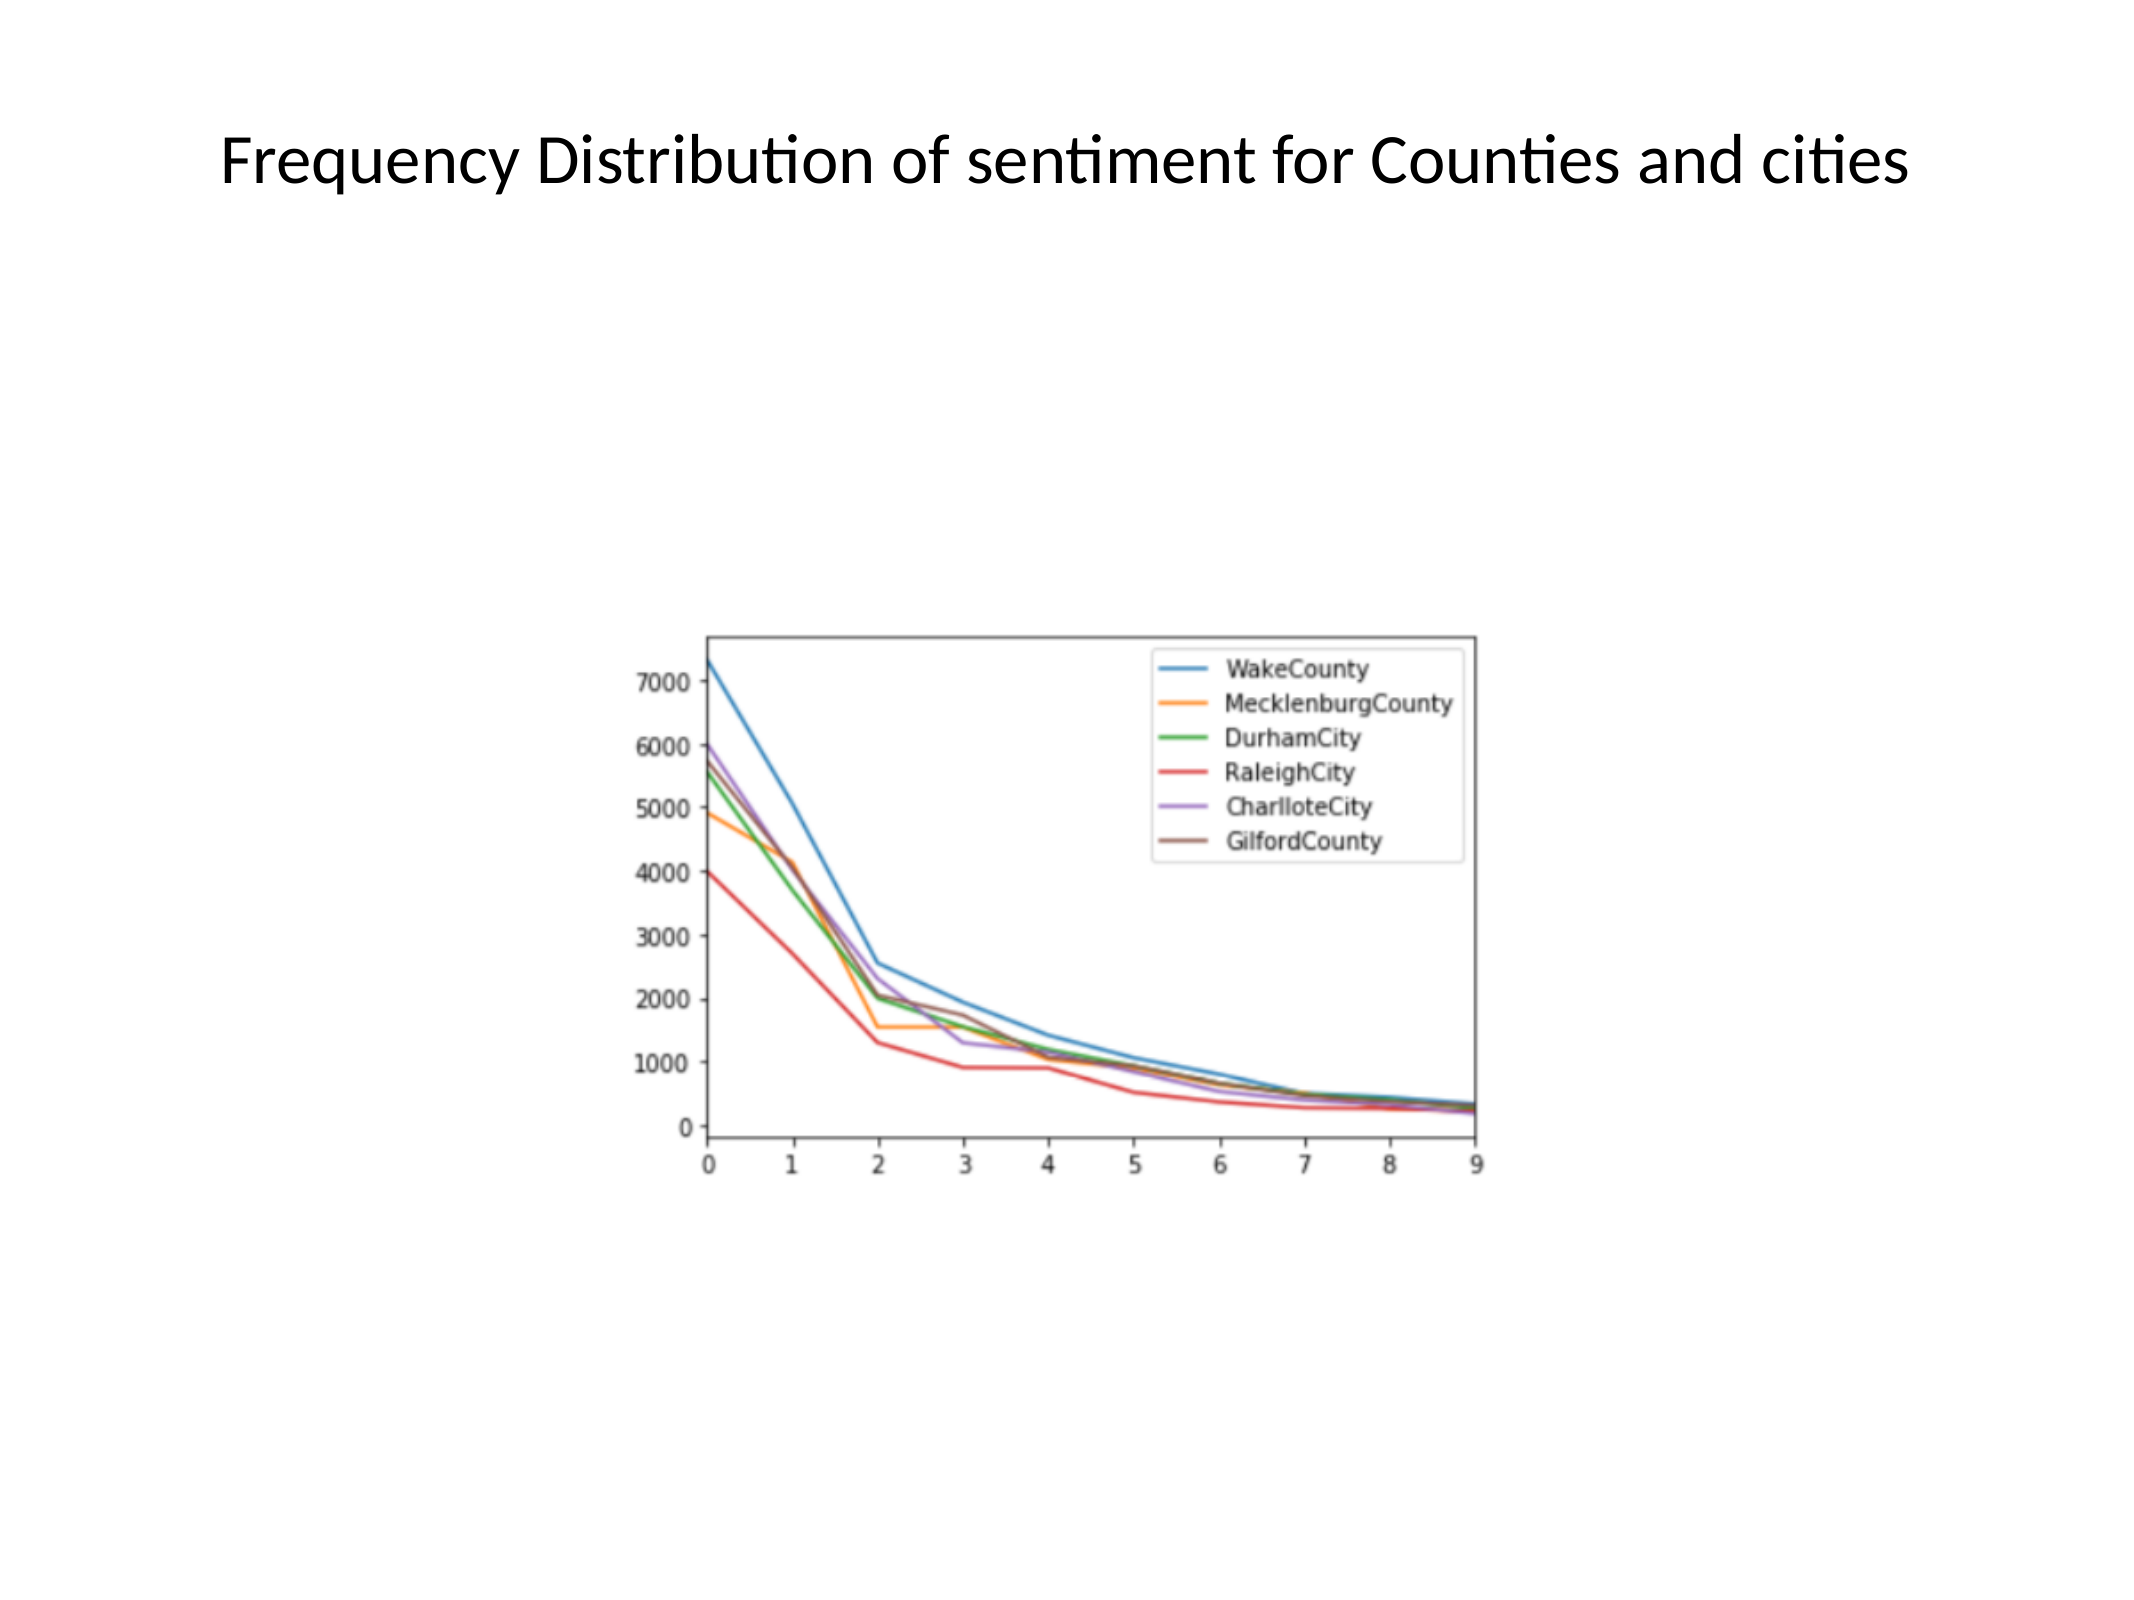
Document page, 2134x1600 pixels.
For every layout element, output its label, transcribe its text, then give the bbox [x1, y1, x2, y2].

picture [568, 598, 1565, 1204]
title Frequency Distribution of sentiment for Counties and cities [106, 63, 2028, 332]
